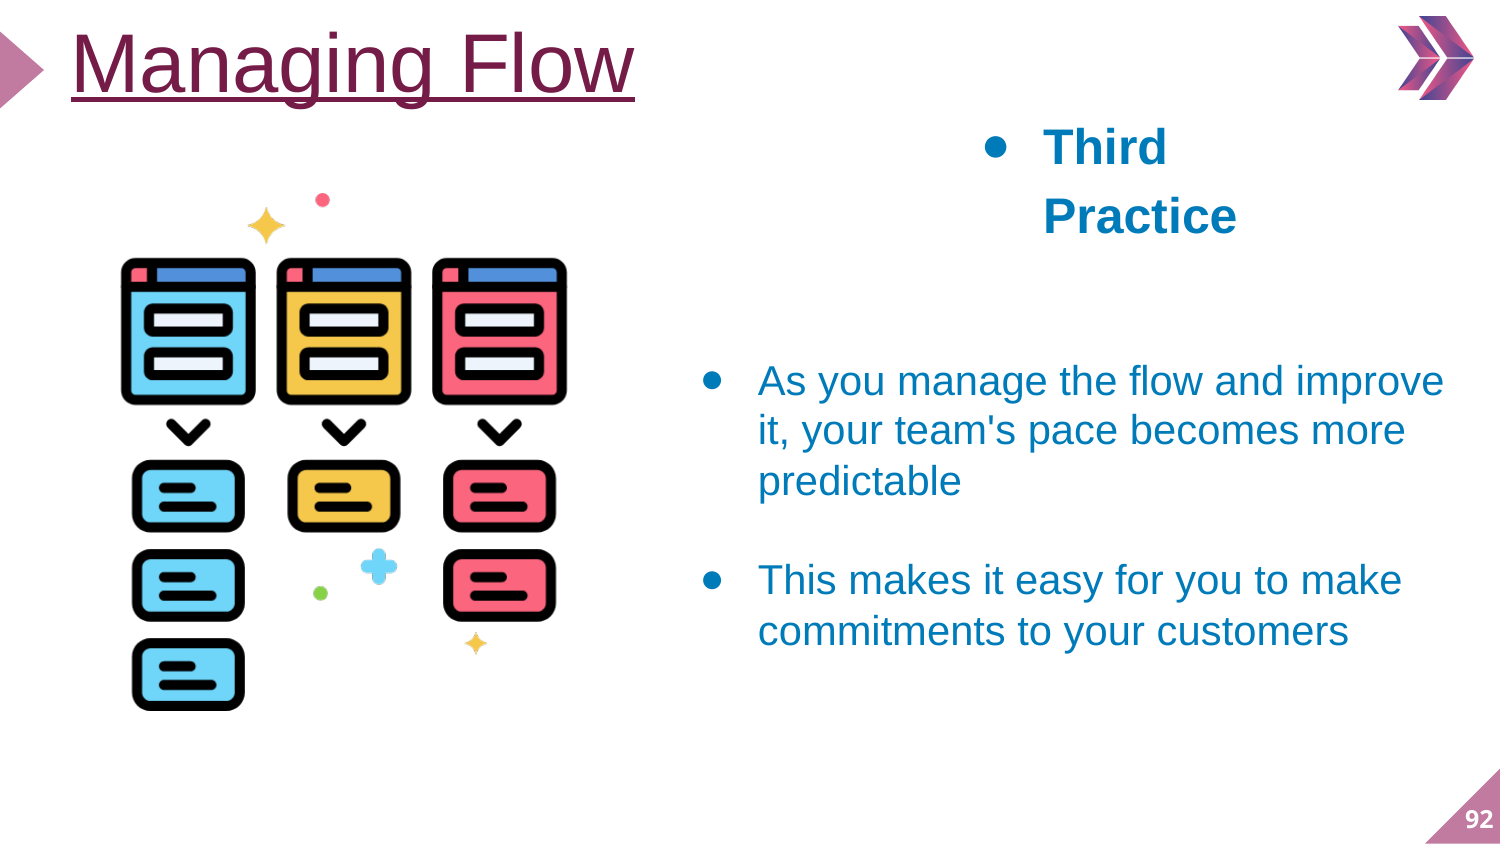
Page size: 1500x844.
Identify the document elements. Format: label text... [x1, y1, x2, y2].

slide_number 92 [1418, 760, 1494, 838]
text_box Managing Flow [70, 28, 1369, 132]
text_box As you manage the flow and improve it, your team's pace becomes more predictable This makes it easy for you to make commitments to your customers [667, 338, 1482, 700]
text_box Third Practice [953, 90, 1273, 245]
picture [1398, 16, 1474, 100]
picture [85, 193, 603, 711]
